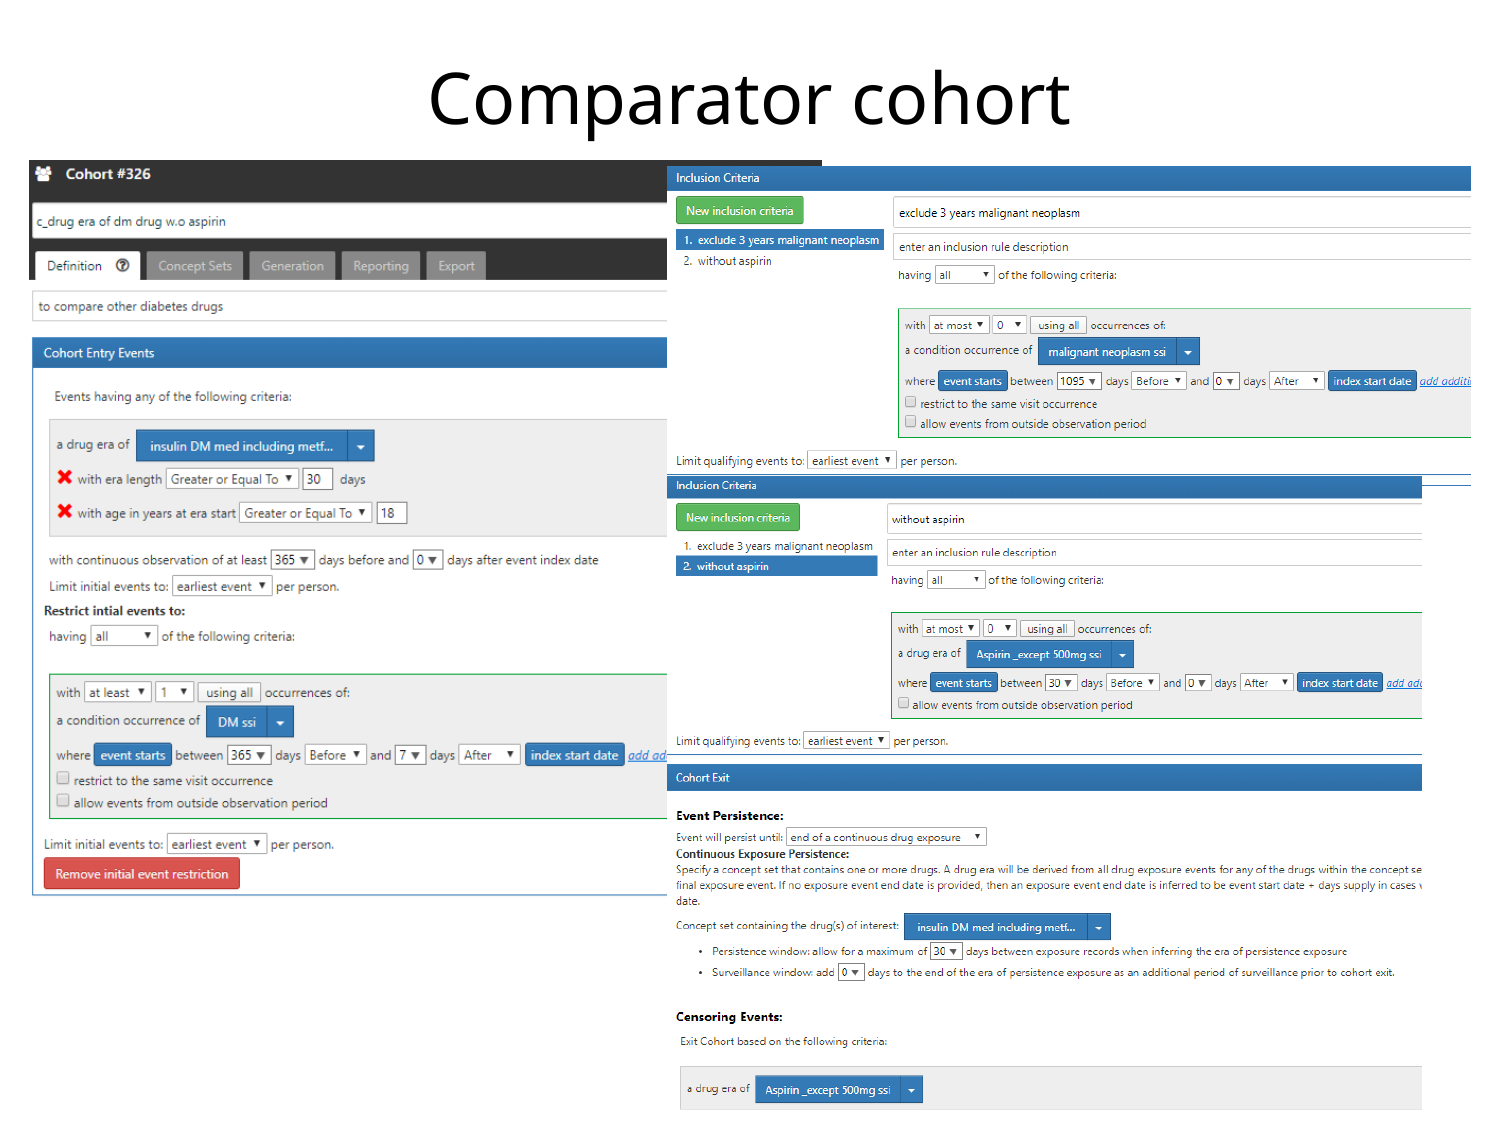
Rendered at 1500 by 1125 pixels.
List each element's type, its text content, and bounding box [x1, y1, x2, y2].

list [29, 160, 822, 904]
picture [666, 165, 1471, 1121]
title Comparator cohort [75, 45, 1425, 164]
